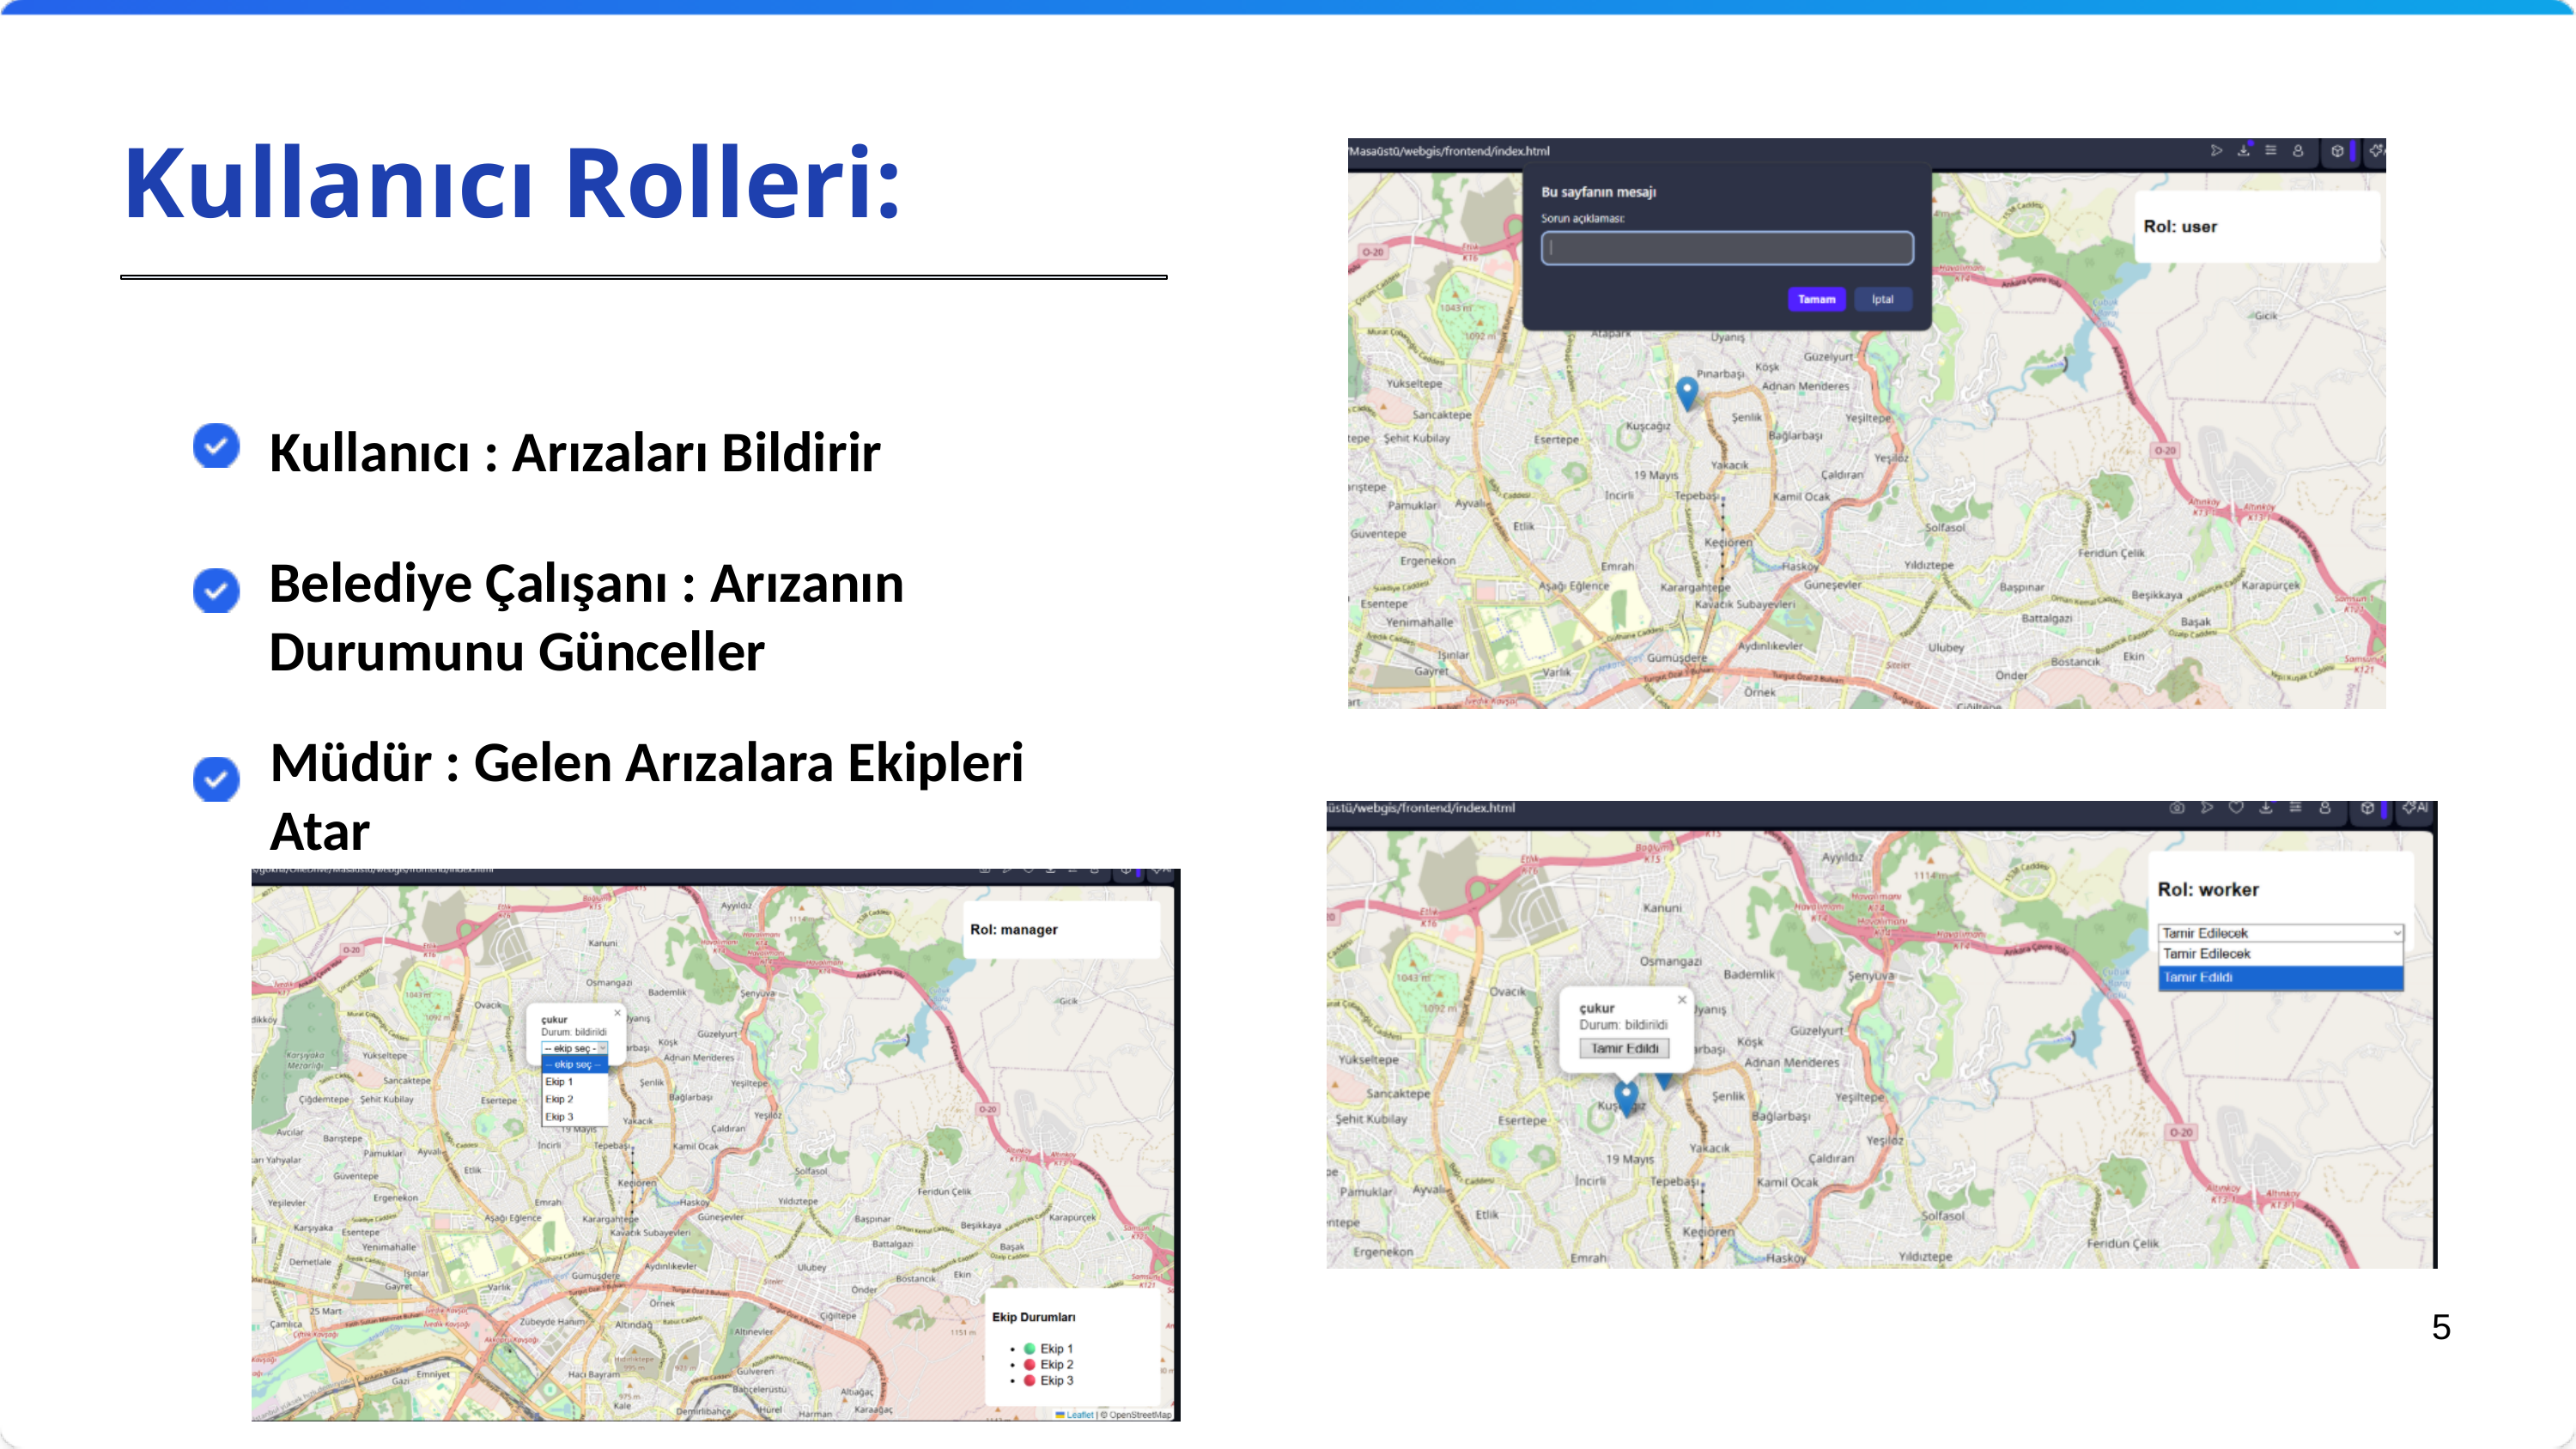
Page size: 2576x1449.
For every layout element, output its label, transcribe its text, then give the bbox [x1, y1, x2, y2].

text_box [193, 568, 240, 613]
text_box Belediye Çalışanı : Arızanın Durumunu Günceller [256, 538, 1176, 688]
text_box [0, 0, 2576, 1449]
text_box Kullanıcı : Arızaları Bildirir [257, 408, 1125, 489]
text_box 5 [2431, 1296, 2452, 1348]
text_box [193, 757, 240, 802]
picture [1327, 800, 2438, 1269]
picture [1348, 138, 2386, 709]
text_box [120, 275, 1168, 280]
text_box Kullanıcı Rolleri: [120, 120, 1220, 237]
picture [252, 869, 1181, 1422]
text_box Müdür : Gelen Arızalara Ekipleri Atar [257, 718, 1125, 868]
text_box [193, 423, 240, 468]
